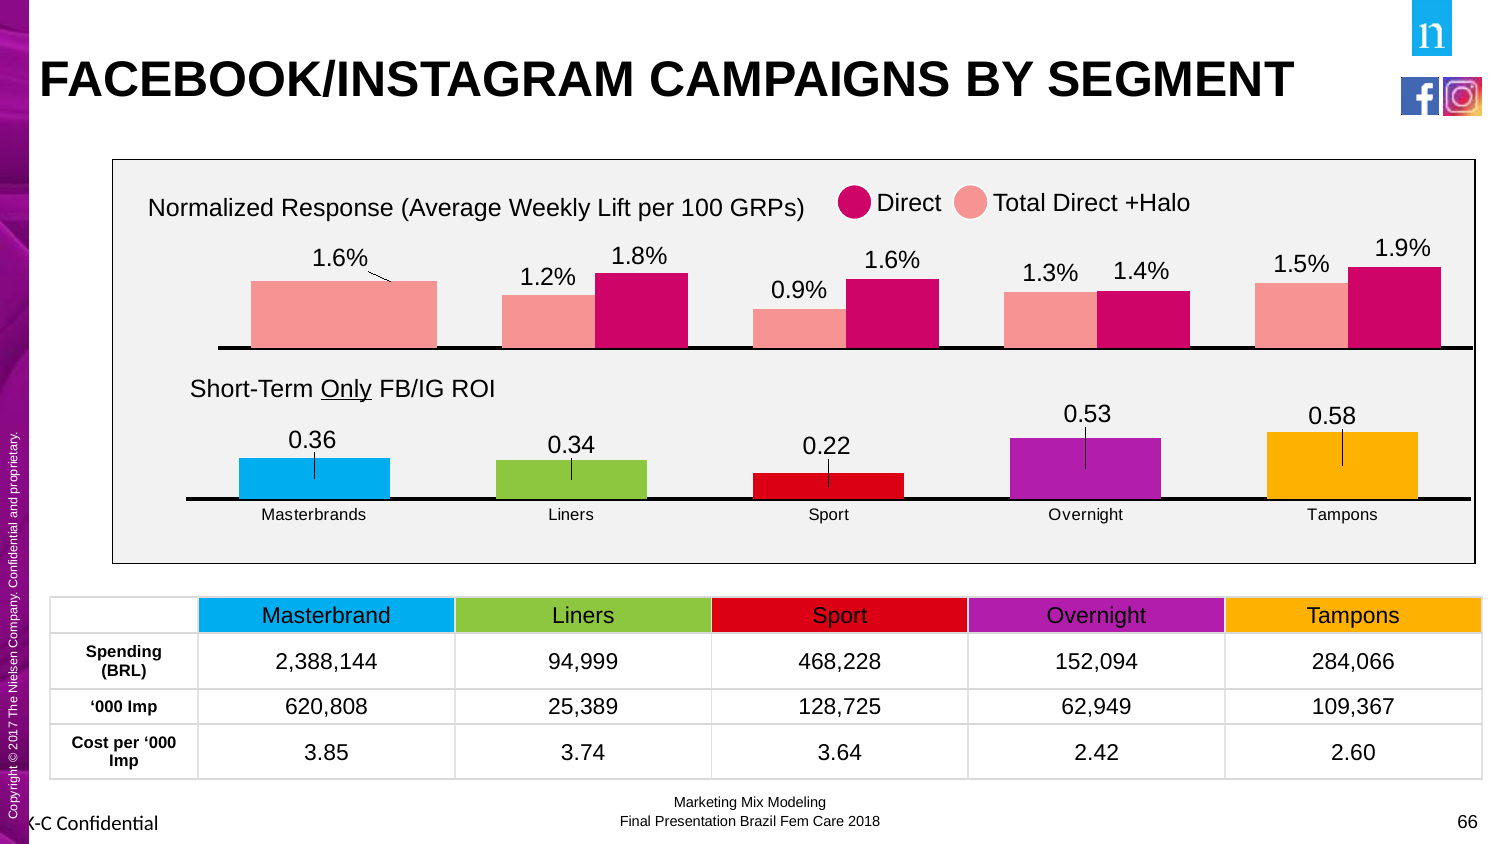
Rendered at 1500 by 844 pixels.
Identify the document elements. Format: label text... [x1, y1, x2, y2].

table_header Sport [712, 598, 967, 632]
table_cell 62,949 [969, 690, 1224, 723]
table_cell Cost per ‘000 Imp [51, 725, 197, 778]
picture [1400, 76, 1439, 115]
table_cell 94,999 [456, 634, 711, 688]
table_cell 2.42 [969, 725, 1224, 778]
table_cell 152,094 [969, 634, 1224, 688]
table_cell 3.64 [712, 725, 967, 778]
table_cell 2,388,144 [199, 634, 454, 688]
text_box Direct [861, 179, 971, 186]
table_cell 620,808 [199, 690, 454, 723]
table_cell ‘000 Imp [51, 690, 197, 723]
table_cell 284,066 [1226, 634, 1481, 688]
table_header [51, 598, 197, 632]
picture [1443, 77, 1483, 117]
table_cell Spending (BRL) [51, 634, 197, 688]
table_header Masterbrand [199, 598, 454, 632]
table_cell 109,367 [1226, 690, 1481, 723]
table_header Overnight [969, 598, 1224, 632]
text_box Normalized Response (Average Weekly Lift per 100 GRPs) [132, 191, 200, 228]
list Marketing Mix Modeling Final Presentation Brazil Fem Care 2018 [300, 784, 1200, 830]
table_header Tampons [1226, 598, 1481, 632]
picture [0, 0, 29, 844]
table_cell 3.74 [456, 725, 711, 778]
table_cell 25,389 [456, 690, 711, 723]
title Facebook/instagram campaigns by segment [24, 46, 1413, 118]
picture [1422, 24, 1426, 47]
text_box [112, 159, 1475, 564]
table_header Liners [456, 598, 711, 632]
table_cell 468,228 [712, 634, 967, 688]
chart [168, 186, 1476, 560]
table_cell 3.85 [199, 725, 454, 778]
picture [1432, 24, 1441, 47]
table_cell 128,725 [712, 690, 967, 723]
table_cell 2.60 [1226, 725, 1481, 778]
text_box Total Direct +Halo [978, 179, 1308, 186]
